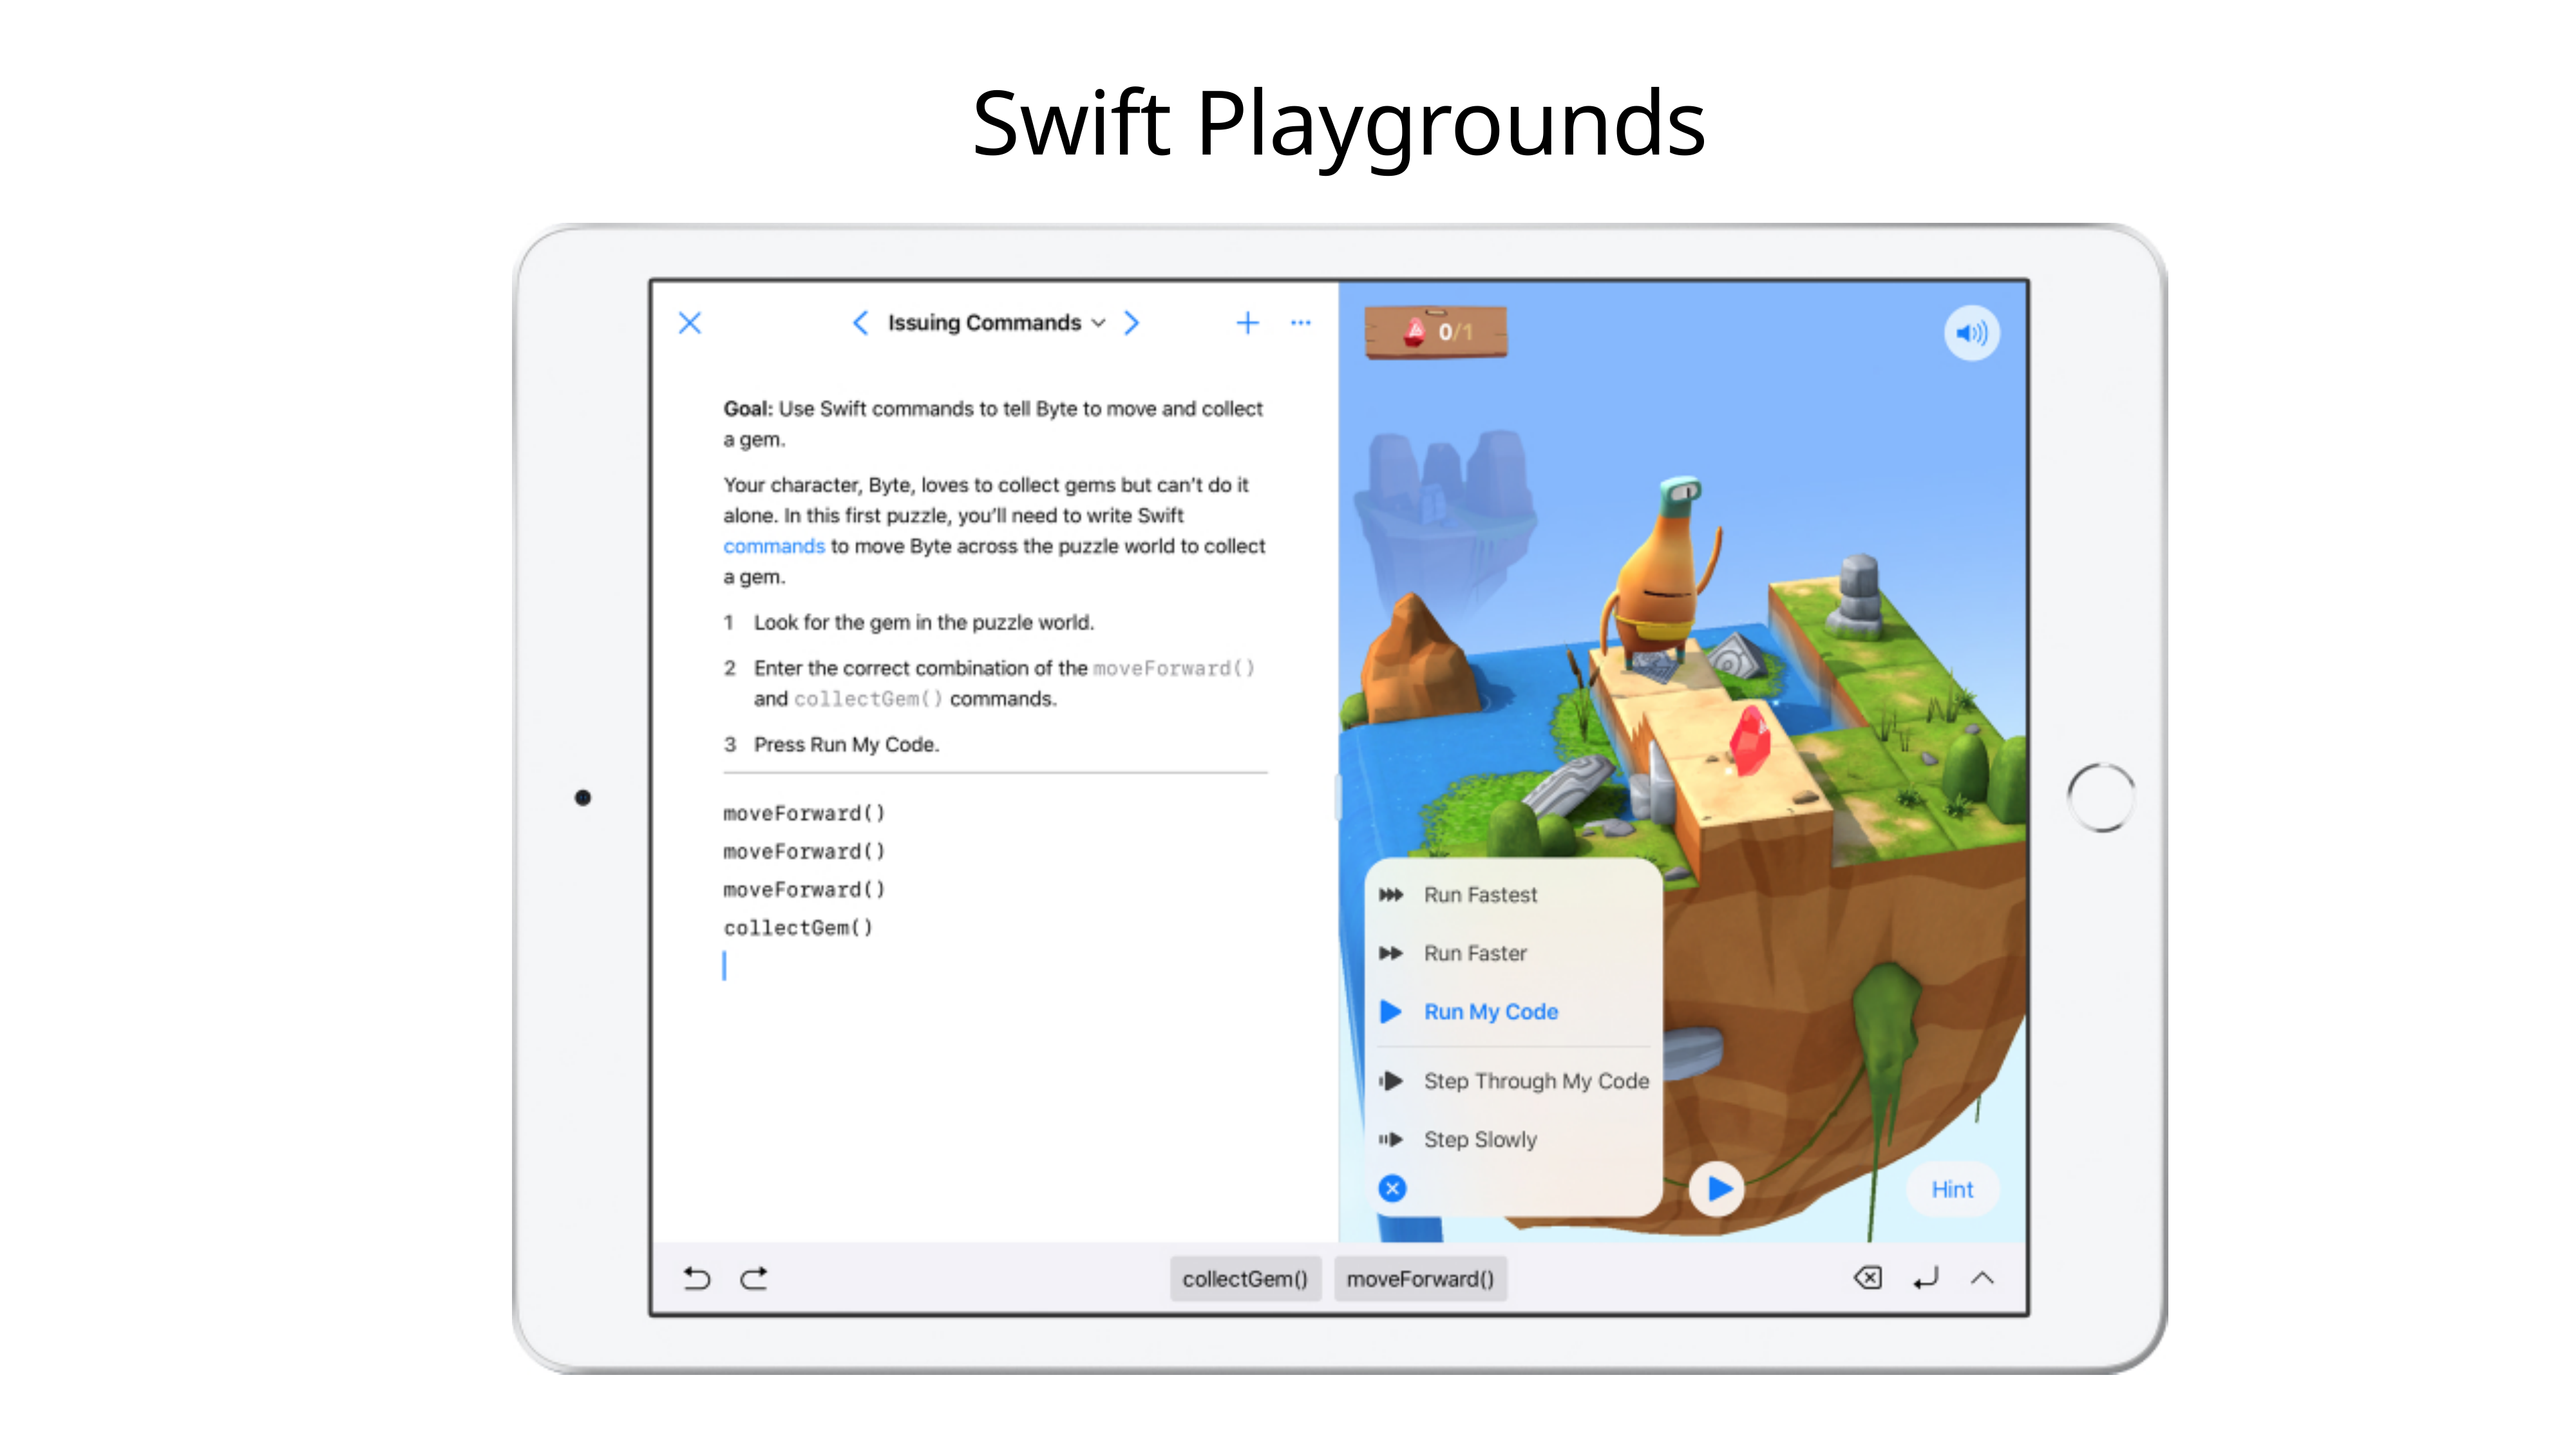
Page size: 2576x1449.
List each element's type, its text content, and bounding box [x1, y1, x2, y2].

picture [512, 223, 2169, 1375]
title Swift Playgrounds [824, 30, 1856, 178]
